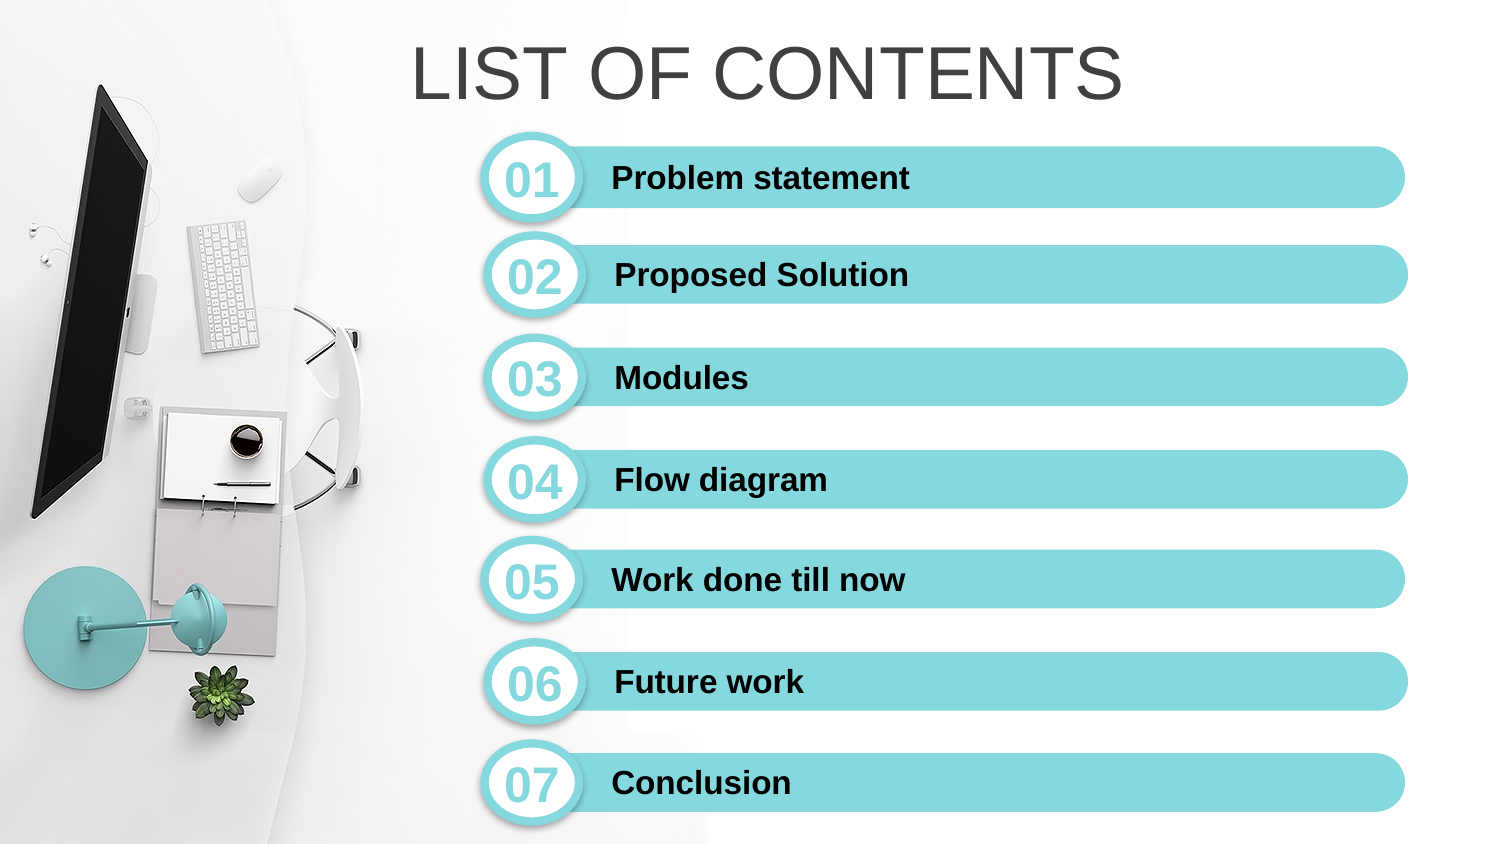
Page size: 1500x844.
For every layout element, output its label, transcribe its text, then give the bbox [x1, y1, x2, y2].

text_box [487, 642, 1409, 721]
picture [0, 0, 1500, 844]
text_box LIST OF CONTENTS [395, 34, 1500, 106]
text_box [484, 135, 1406, 219]
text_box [487, 235, 1409, 314]
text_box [484, 539, 1406, 619]
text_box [487, 337, 1409, 417]
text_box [487, 440, 1409, 519]
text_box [484, 743, 1406, 822]
